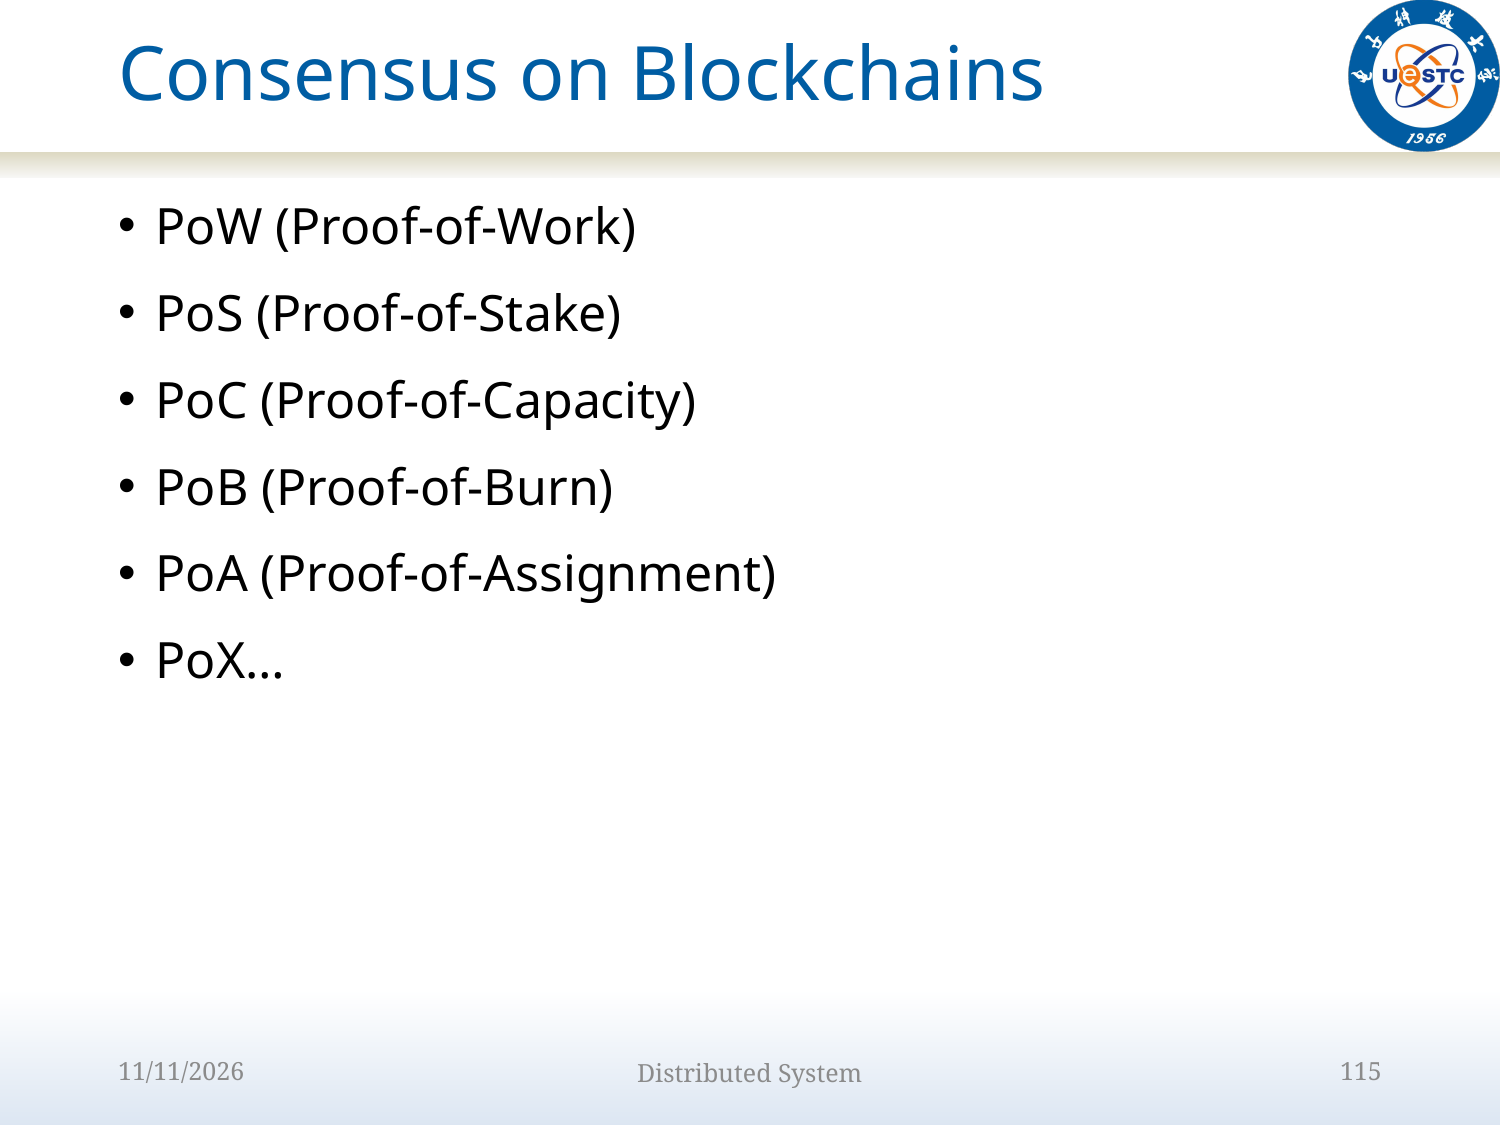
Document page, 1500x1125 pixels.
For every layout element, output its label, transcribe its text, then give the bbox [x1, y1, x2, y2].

footer Distributed System [414, 1042, 1085, 1103]
title Consensus on Blockchains [103, 0, 1348, 153]
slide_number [103, 1042, 414, 1103]
slide_number 115 [1085, 1042, 1397, 1103]
picture [1348, 0, 1500, 152]
list PoW (Proof-of-Work) PoS (Proof-of-Stake) PoC (Proof-of-Capacity) PoB (Proof-of-Burn) PoA (Proof-of-Assignment) PoX… [103, 181, 1397, 1014]
